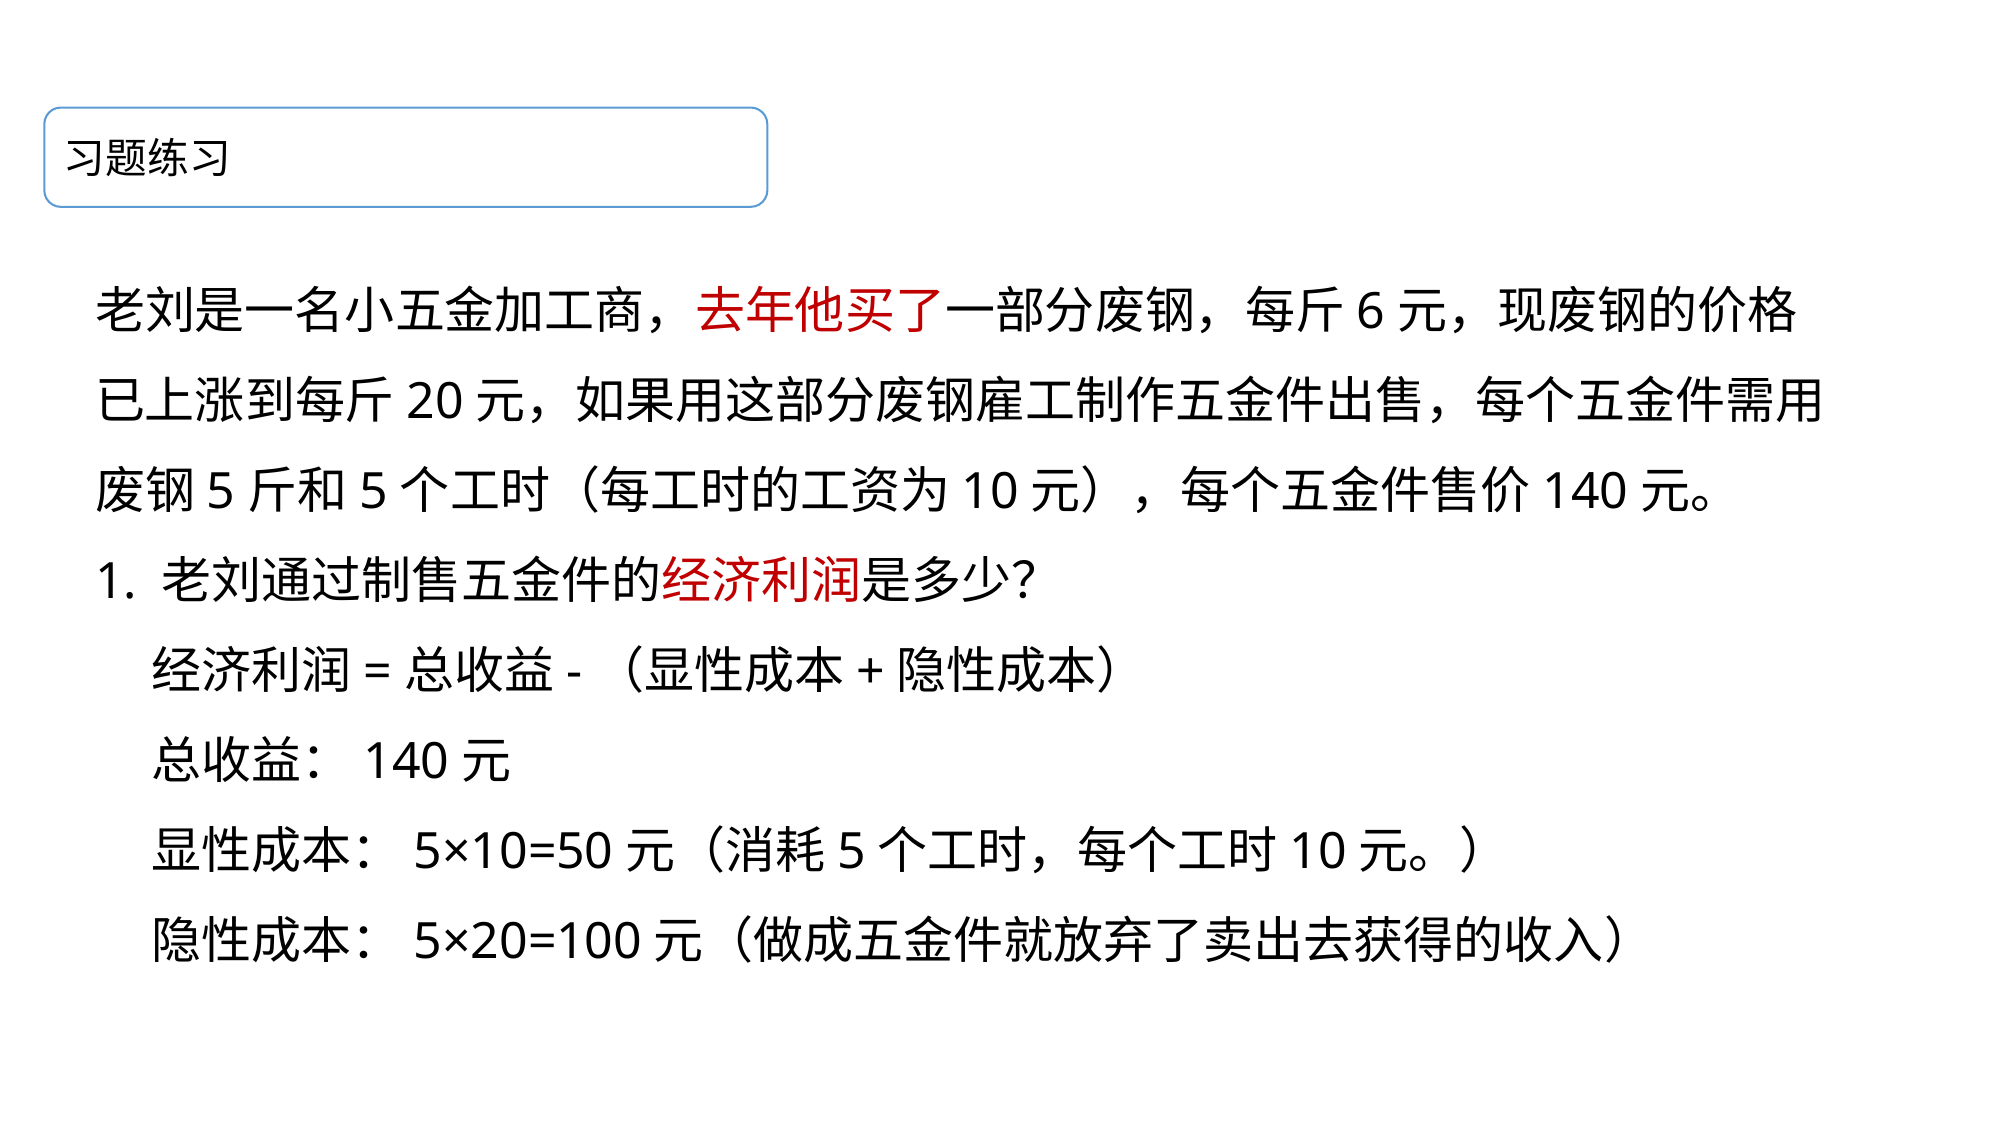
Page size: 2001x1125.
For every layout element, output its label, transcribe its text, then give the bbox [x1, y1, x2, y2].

text_box 习题练习 [43, 106, 769, 208]
text_box 老刘是一名小五金加工商，去年他买了一部分废钢，每斤6元，现废钢的价格已上涨到每斤20元，如果用这部分废钢雇工制作五金件出售，每个五金件需用废钢5斤和5个工时（每工时的工资为10元），每个五金件售价140元。 1. 老刘通过制售五金件的经济利润是多少？ 经济利润=总收益-（显性成本+隐性成本） 总收益：140元 显性成本：5×10=50元（消耗5个工时，每个工时10元。） 隐性成本：5×20=100元（做成五金件就放弃了卖出去获得的收入） [80, 241, 1849, 977]
